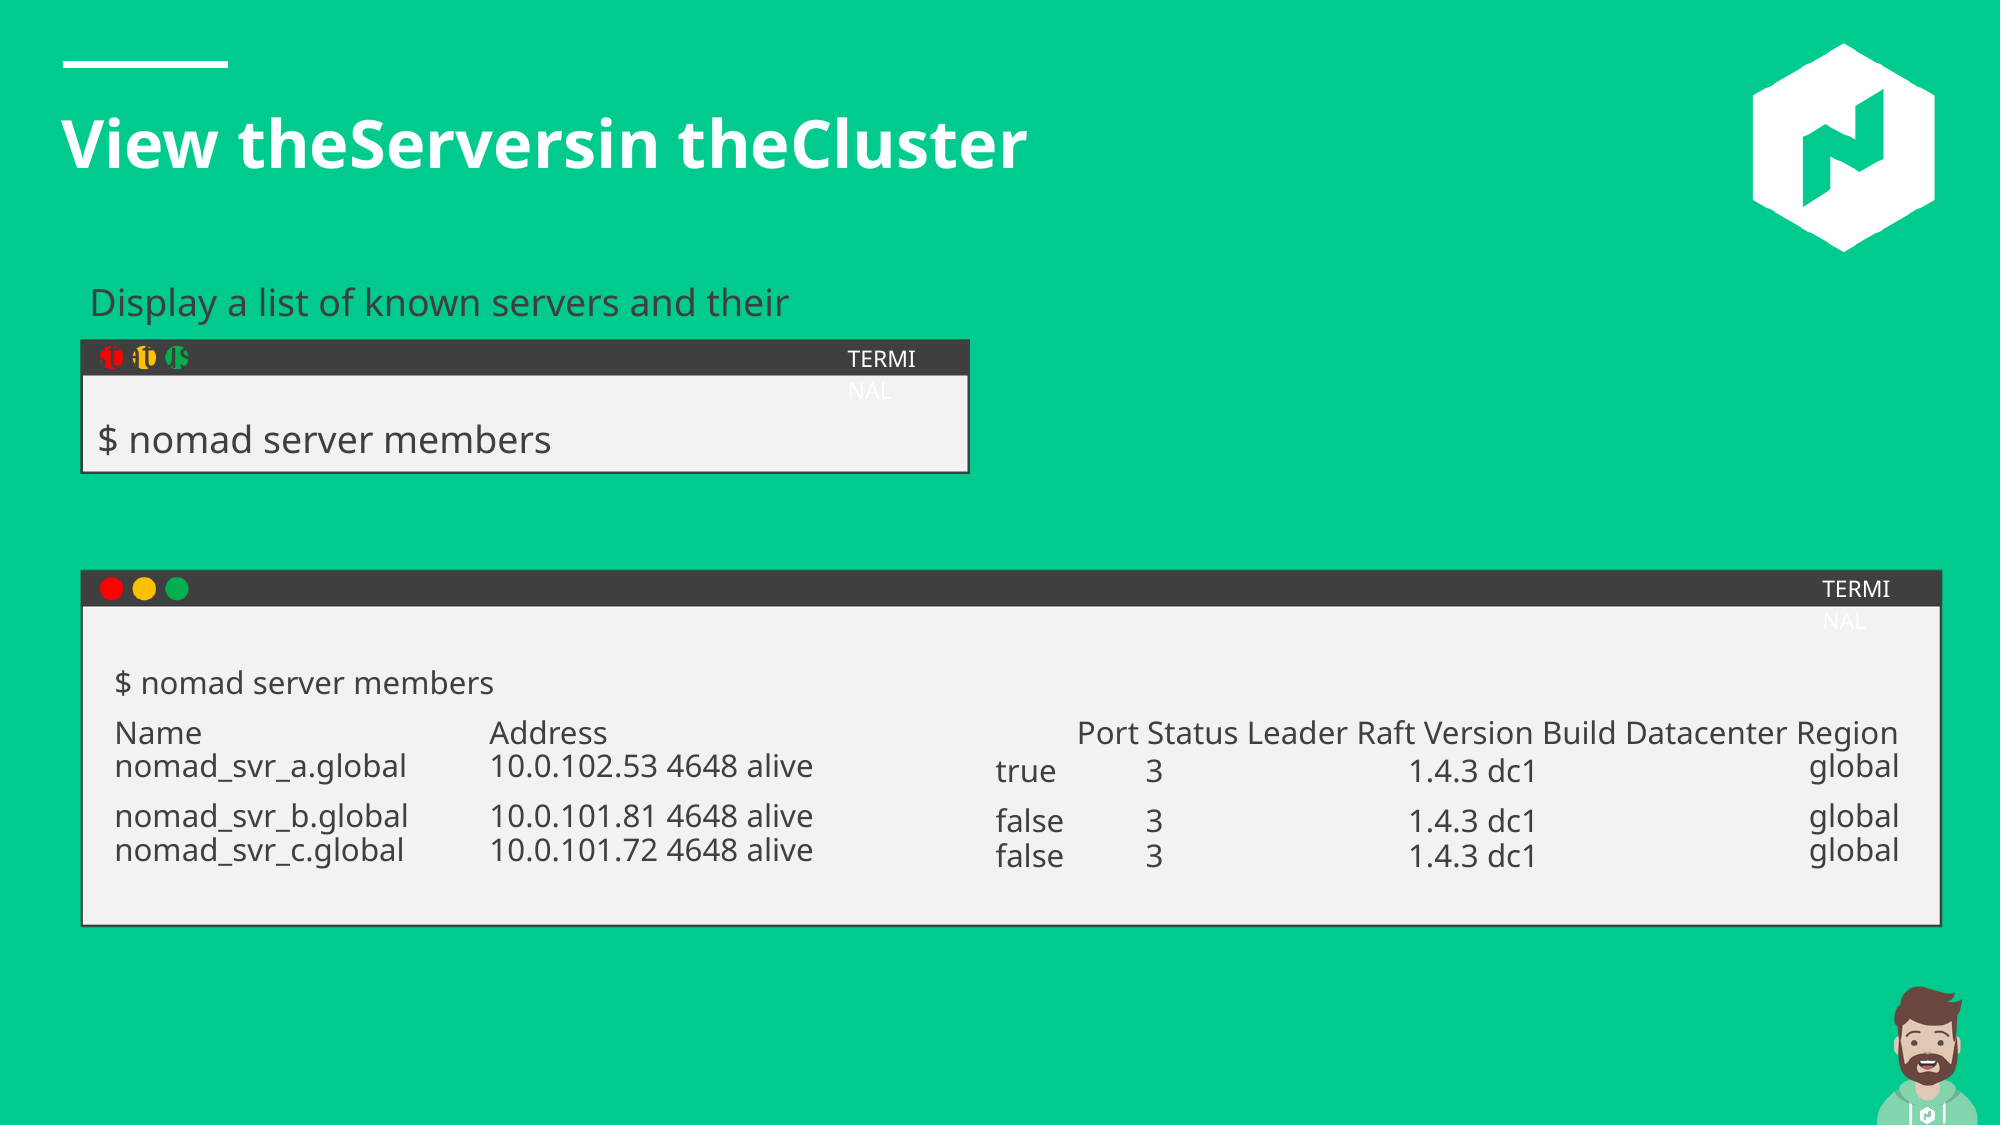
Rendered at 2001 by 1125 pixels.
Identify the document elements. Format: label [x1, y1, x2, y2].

text_box [0, 0, 2000, 1125]
